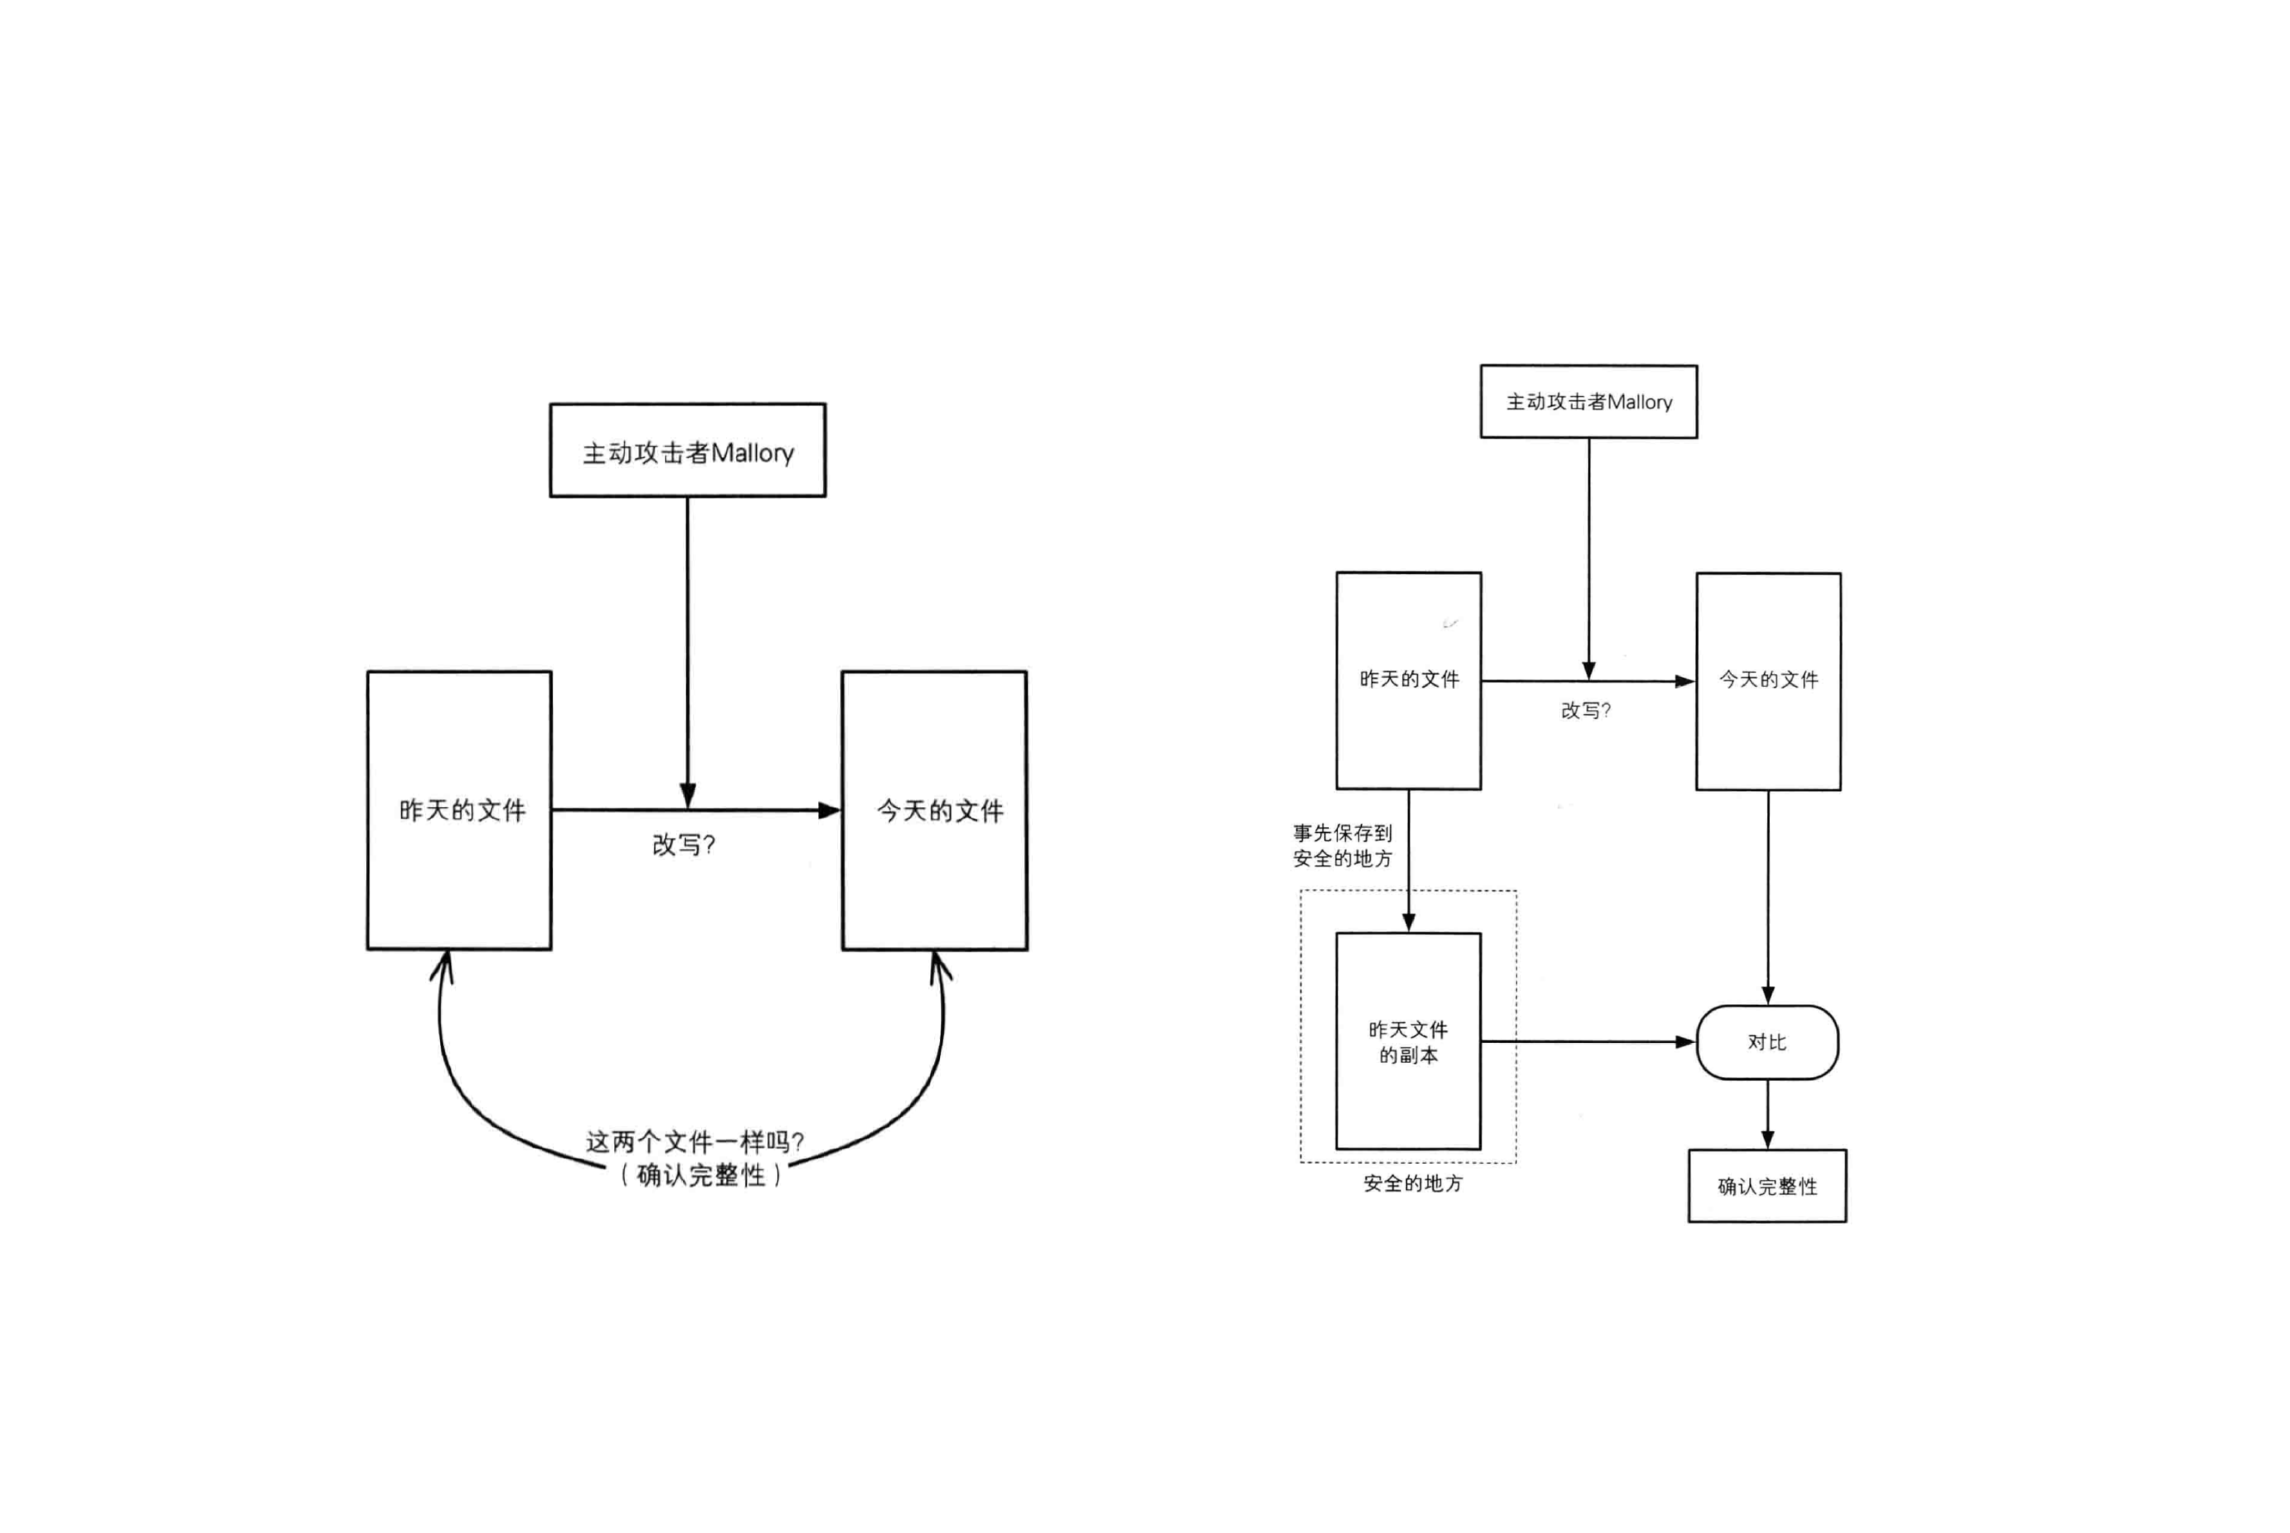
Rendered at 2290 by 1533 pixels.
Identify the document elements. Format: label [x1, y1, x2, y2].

picture [349, 385, 1044, 1200]
picture [1281, 357, 1857, 1228]
